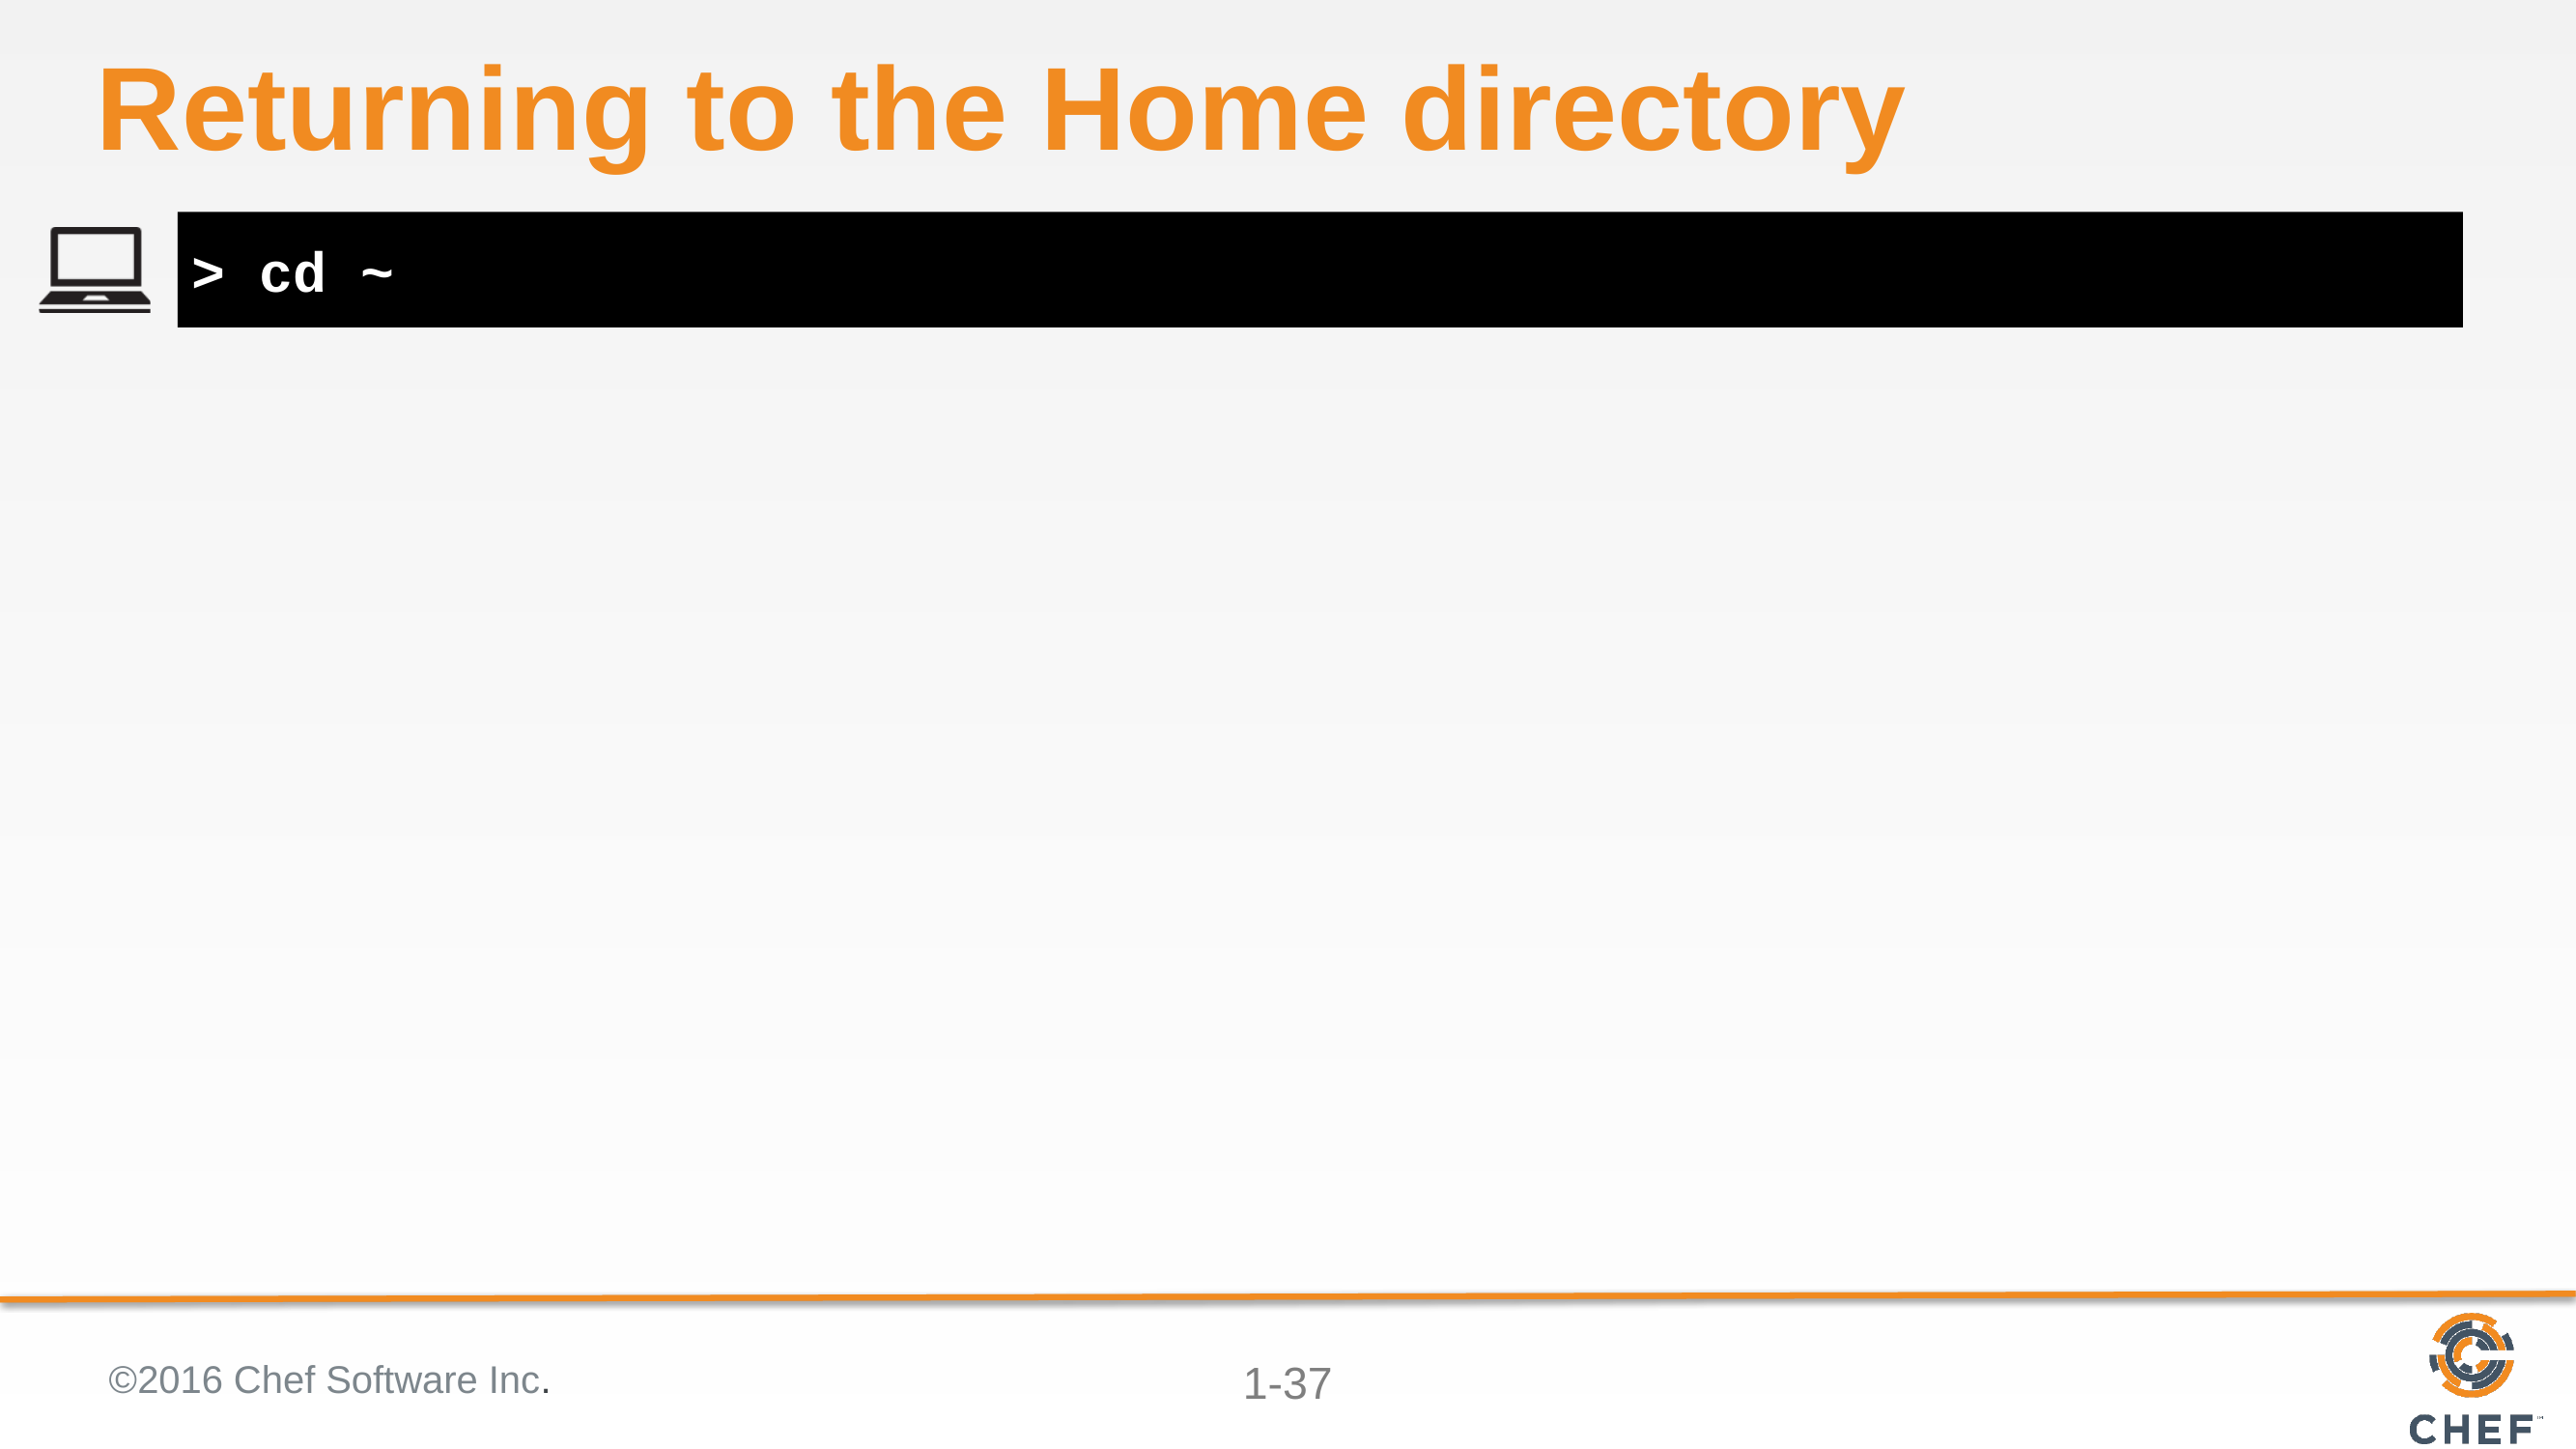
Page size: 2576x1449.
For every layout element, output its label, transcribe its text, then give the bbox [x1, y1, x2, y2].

picture [2399, 1297, 2551, 1449]
title Returning to the Home directory [96, 48, 2463, 180]
list > cd ~ [177, 212, 2463, 327]
